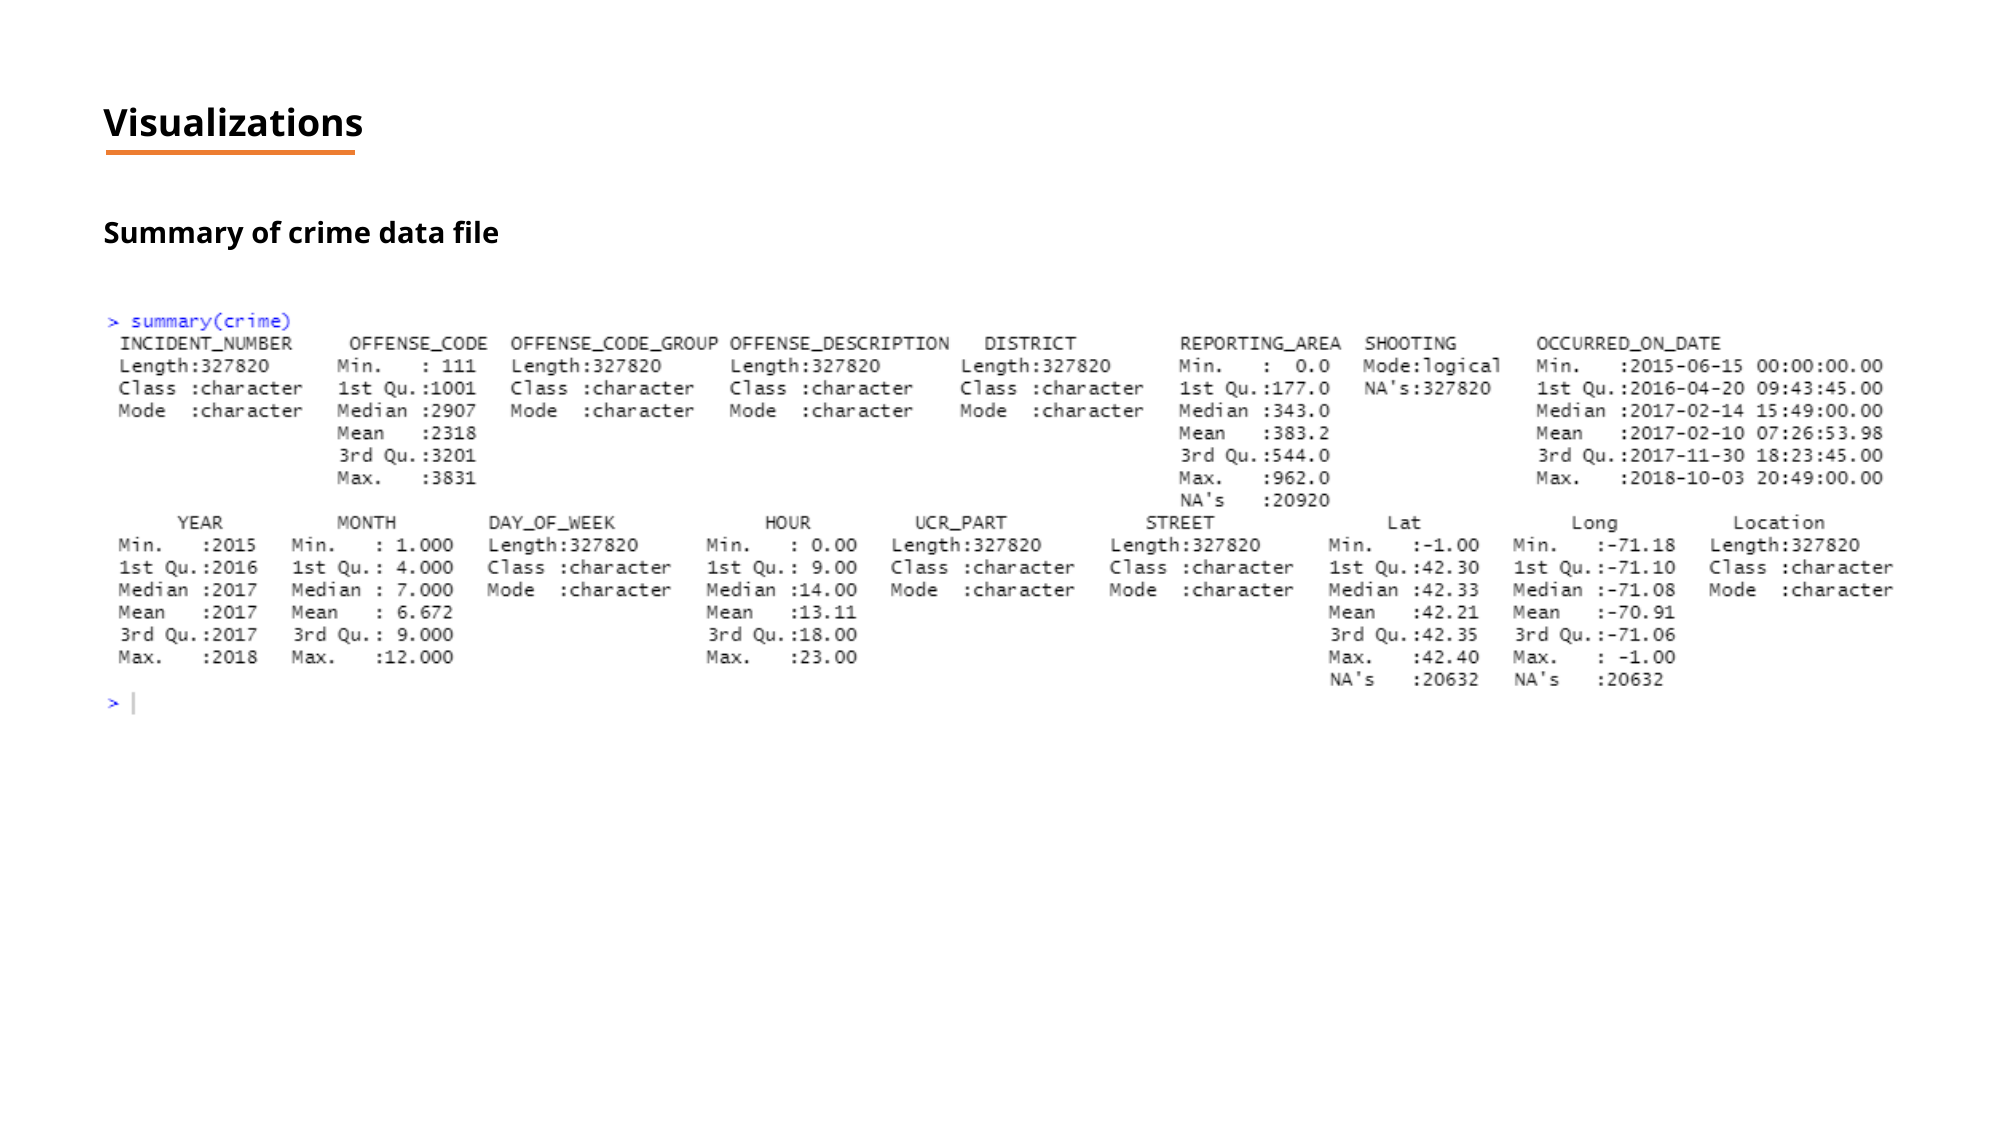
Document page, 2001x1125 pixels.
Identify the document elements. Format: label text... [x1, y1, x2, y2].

text_box Summary of crime data file [88, 206, 654, 257]
picture [105, 310, 1911, 718]
text_box Visualizations [88, 91, 1252, 152]
